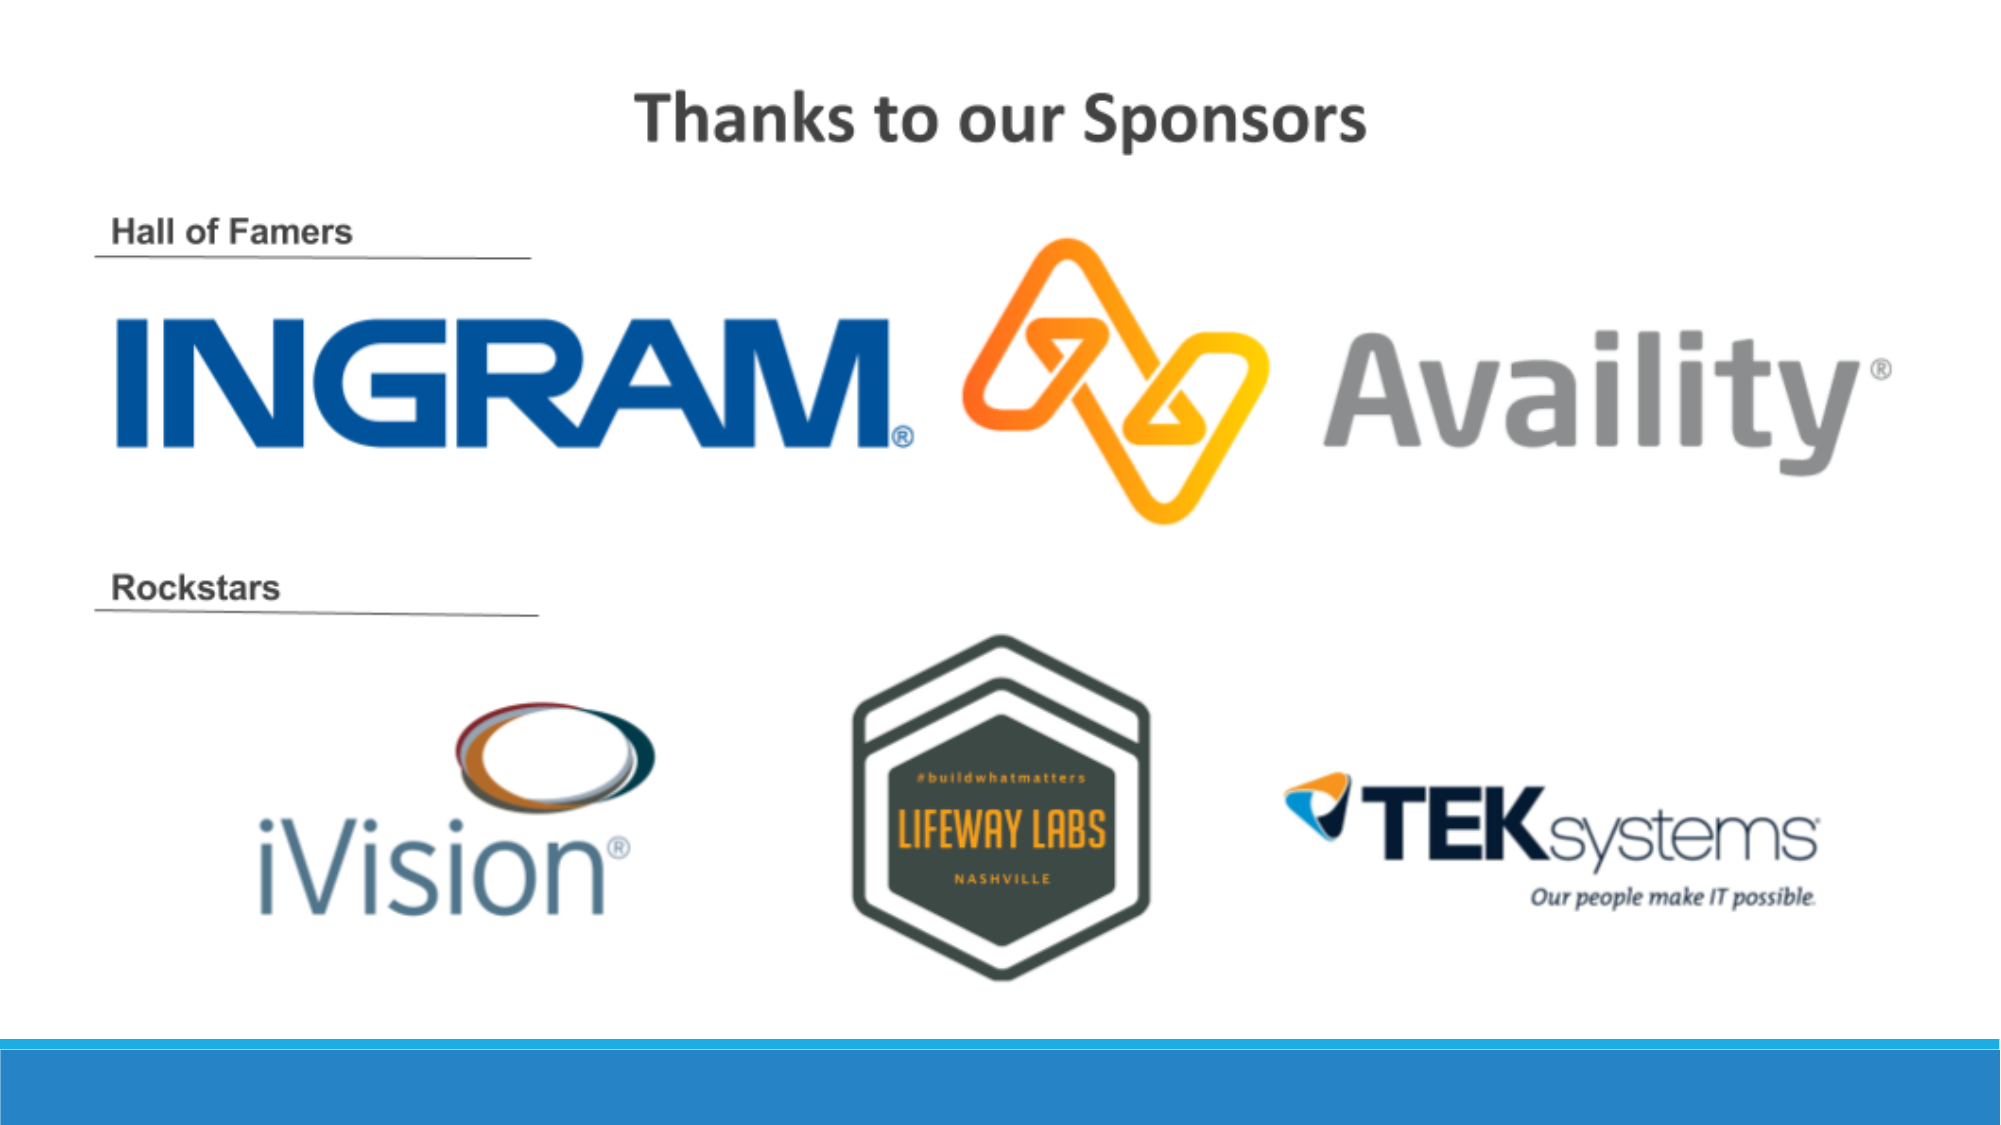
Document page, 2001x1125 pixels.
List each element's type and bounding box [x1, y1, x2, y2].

picture [93, 13, 1909, 1036]
